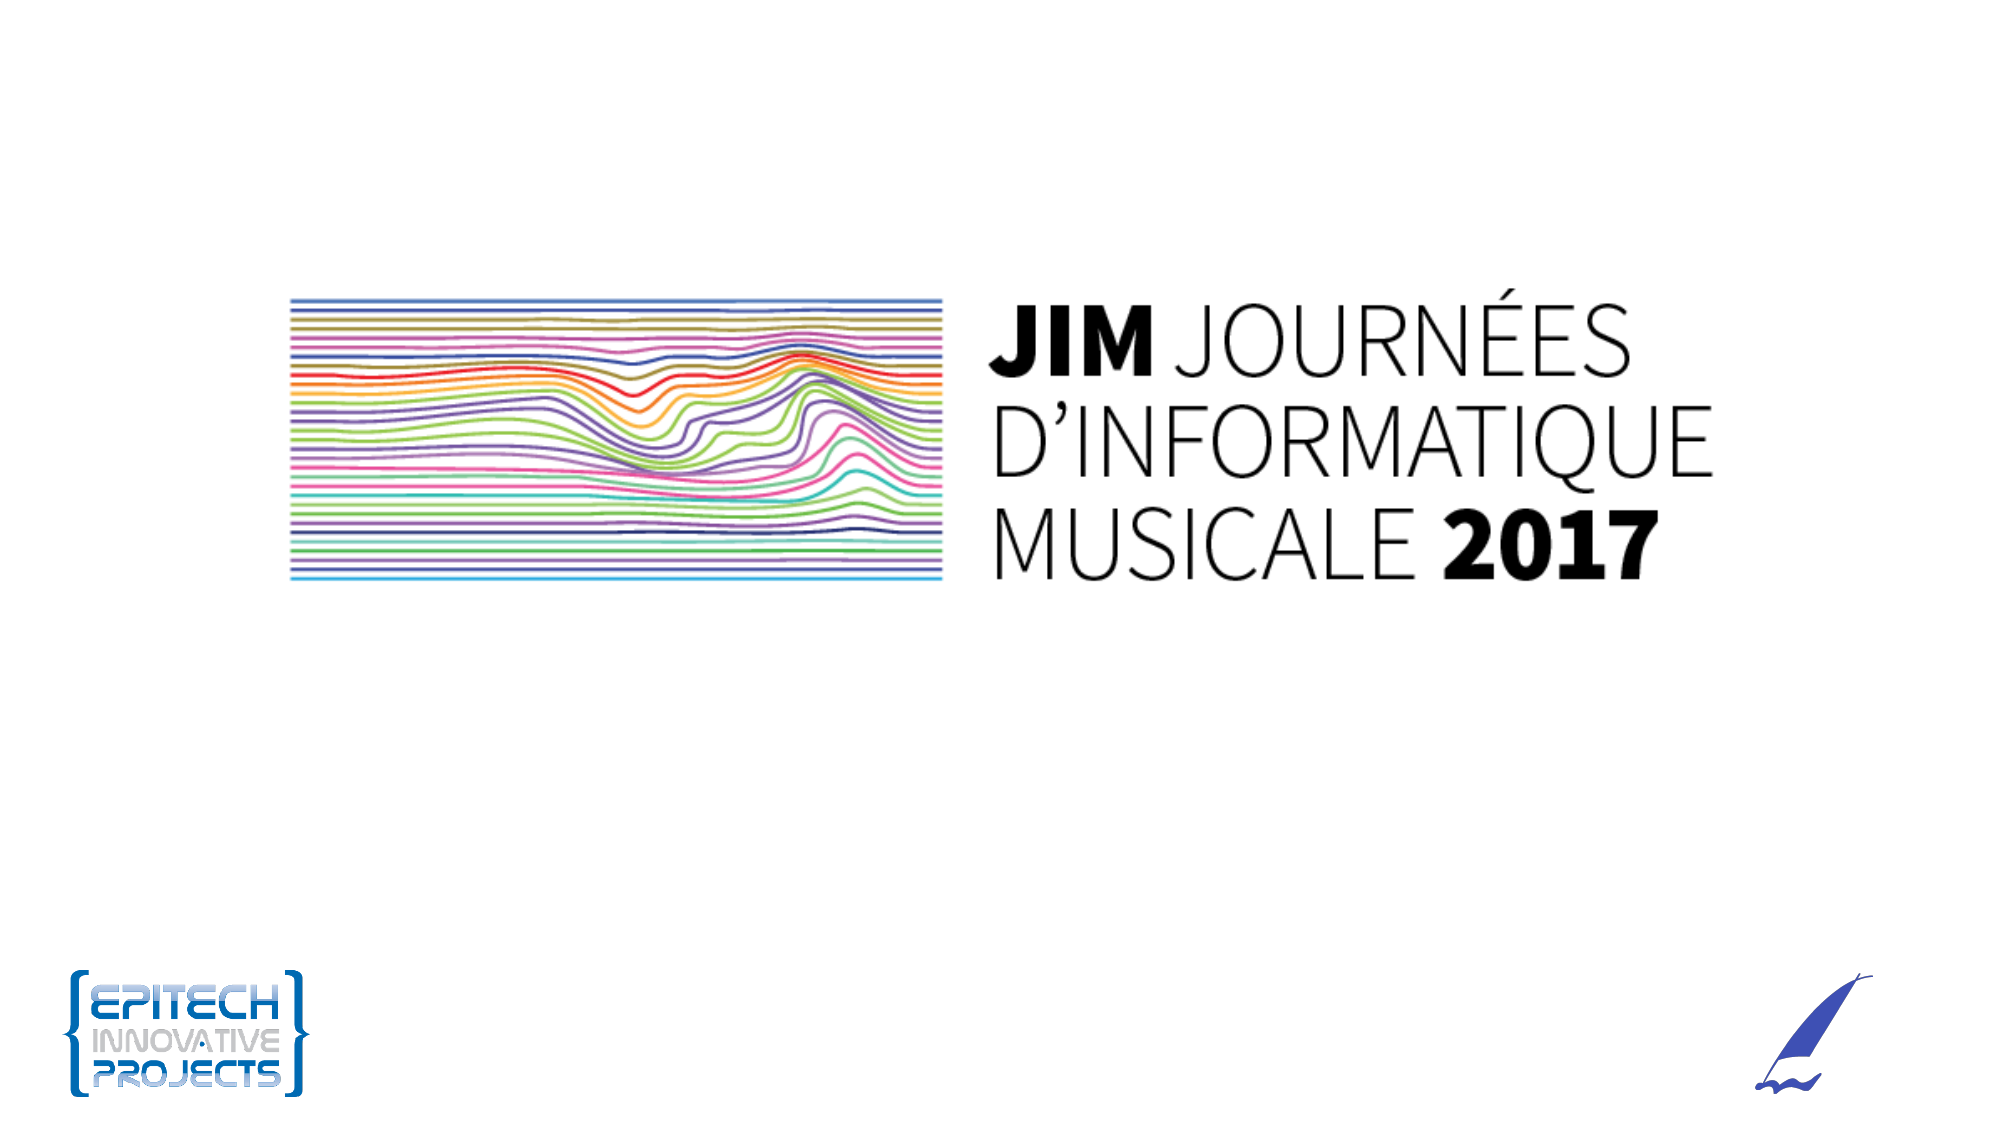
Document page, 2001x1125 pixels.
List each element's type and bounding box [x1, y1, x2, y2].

picture [270, 277, 1730, 603]
picture [1749, 970, 1876, 1098]
picture [62, 970, 310, 1097]
